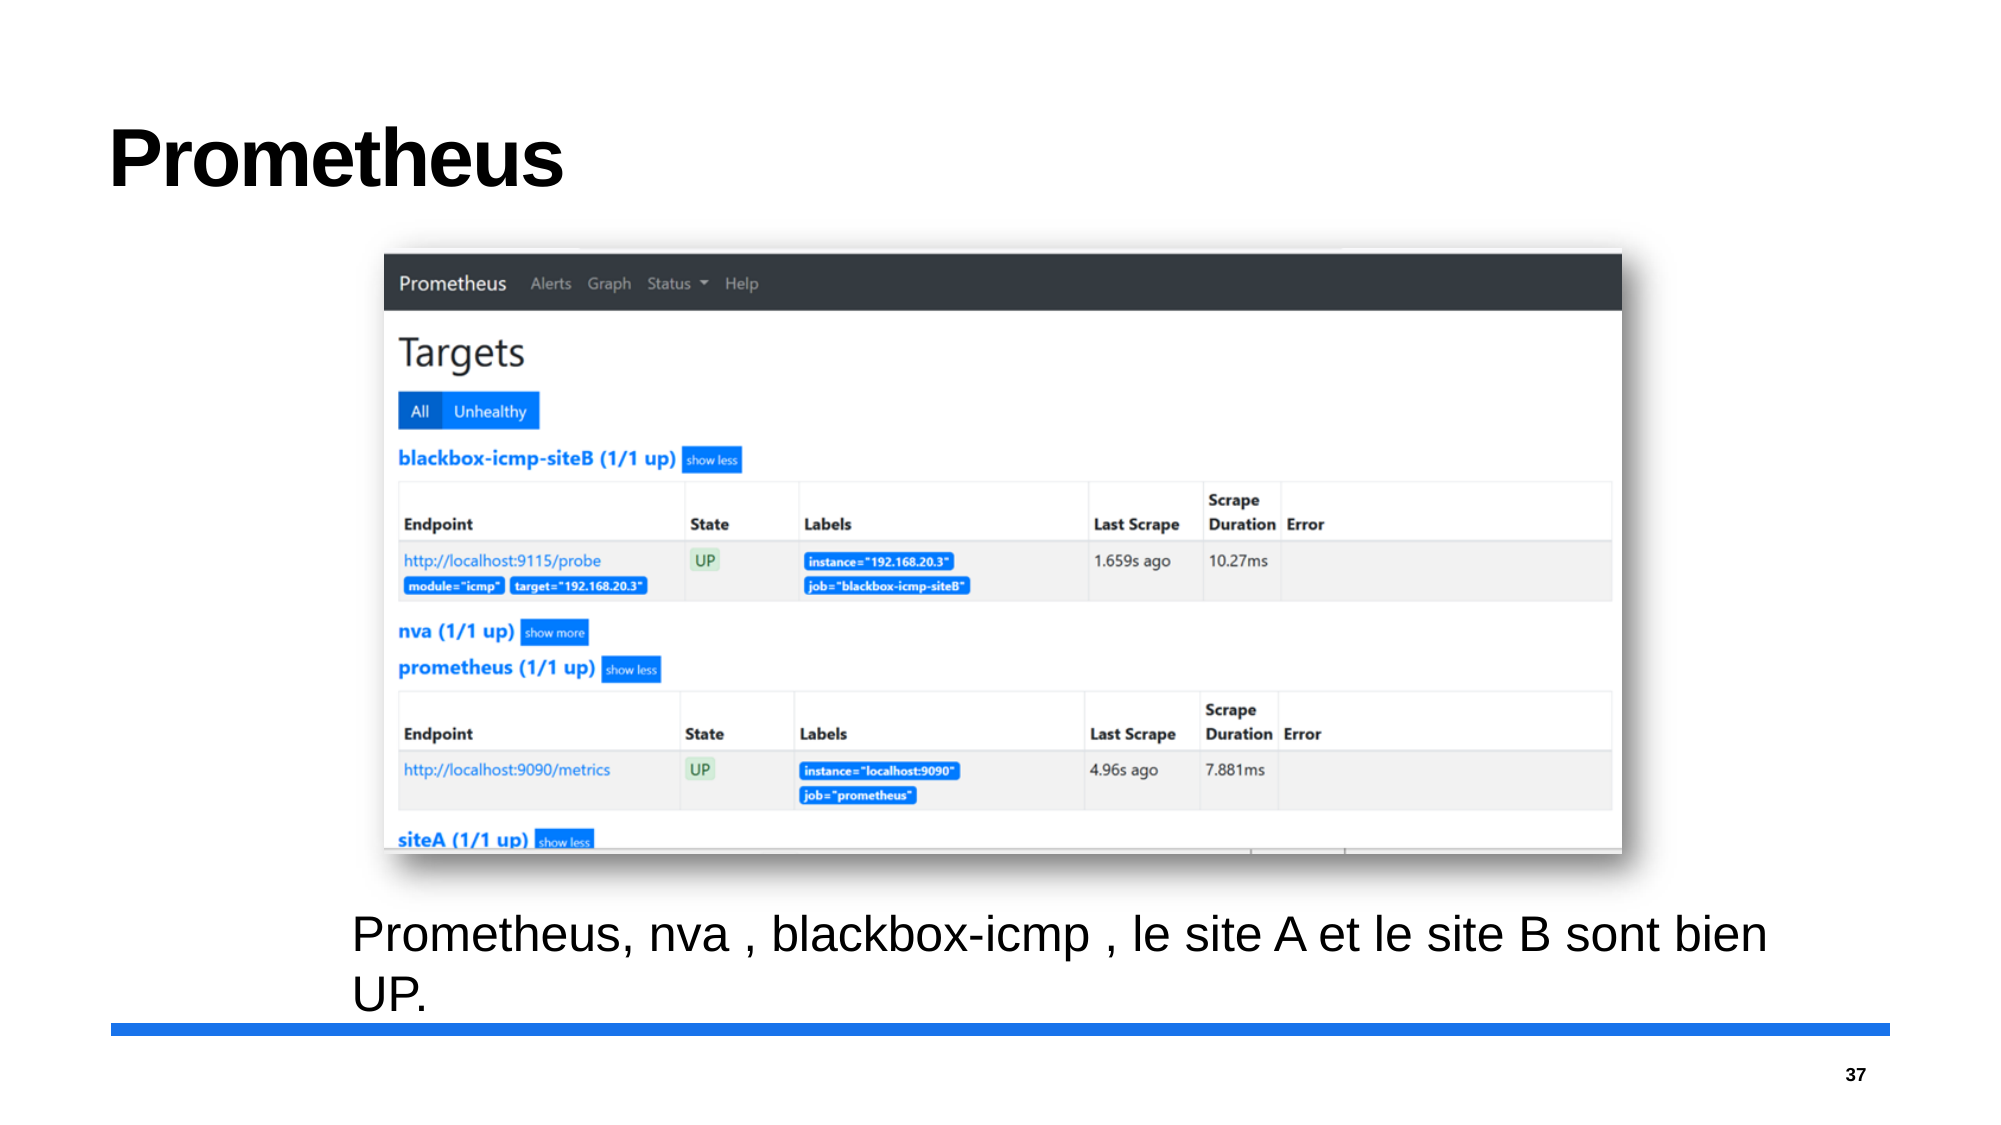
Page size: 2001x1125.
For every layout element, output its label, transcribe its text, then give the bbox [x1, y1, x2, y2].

title Prometheus [106, 101, 814, 292]
text_box Prometheus, nva , blackbox-icmp , le site A et le site B sont bien UP. [349, 898, 1825, 1082]
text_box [349, 212, 1686, 921]
slide_number 37 [1843, 1064, 1886, 1125]
